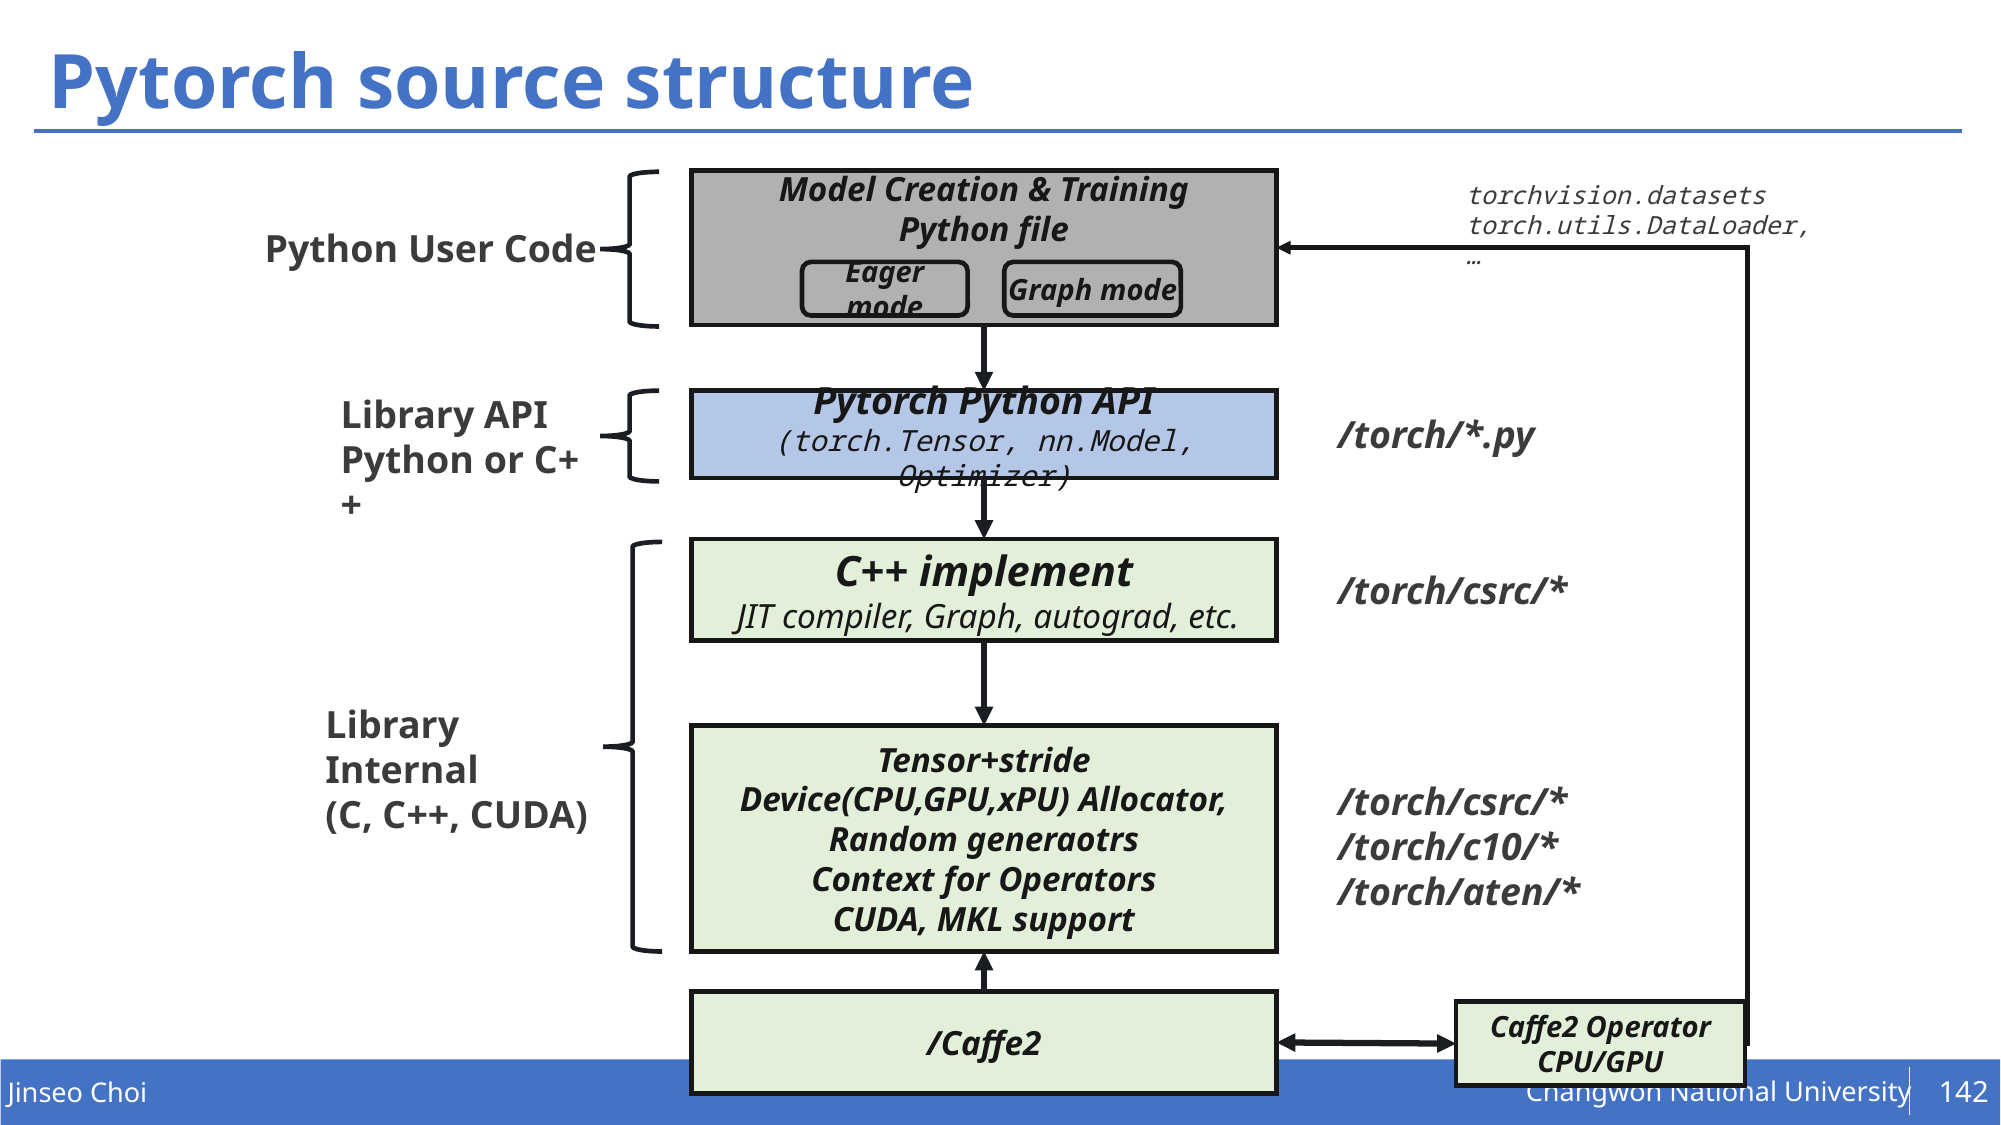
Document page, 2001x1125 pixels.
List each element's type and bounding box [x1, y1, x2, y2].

text_box [249, 171, 660, 327]
list [986, 479, 1276, 538]
list [986, 953, 1276, 991]
text_box [310, 541, 663, 953]
list [985, 326, 1276, 390]
list [986, 642, 1276, 724]
title [33, 27, 1963, 143]
text_box [325, 383, 660, 534]
text_box [690, 169, 1841, 1094]
slide_number [1927, 1063, 2000, 1124]
list [33, 152, 1963, 997]
